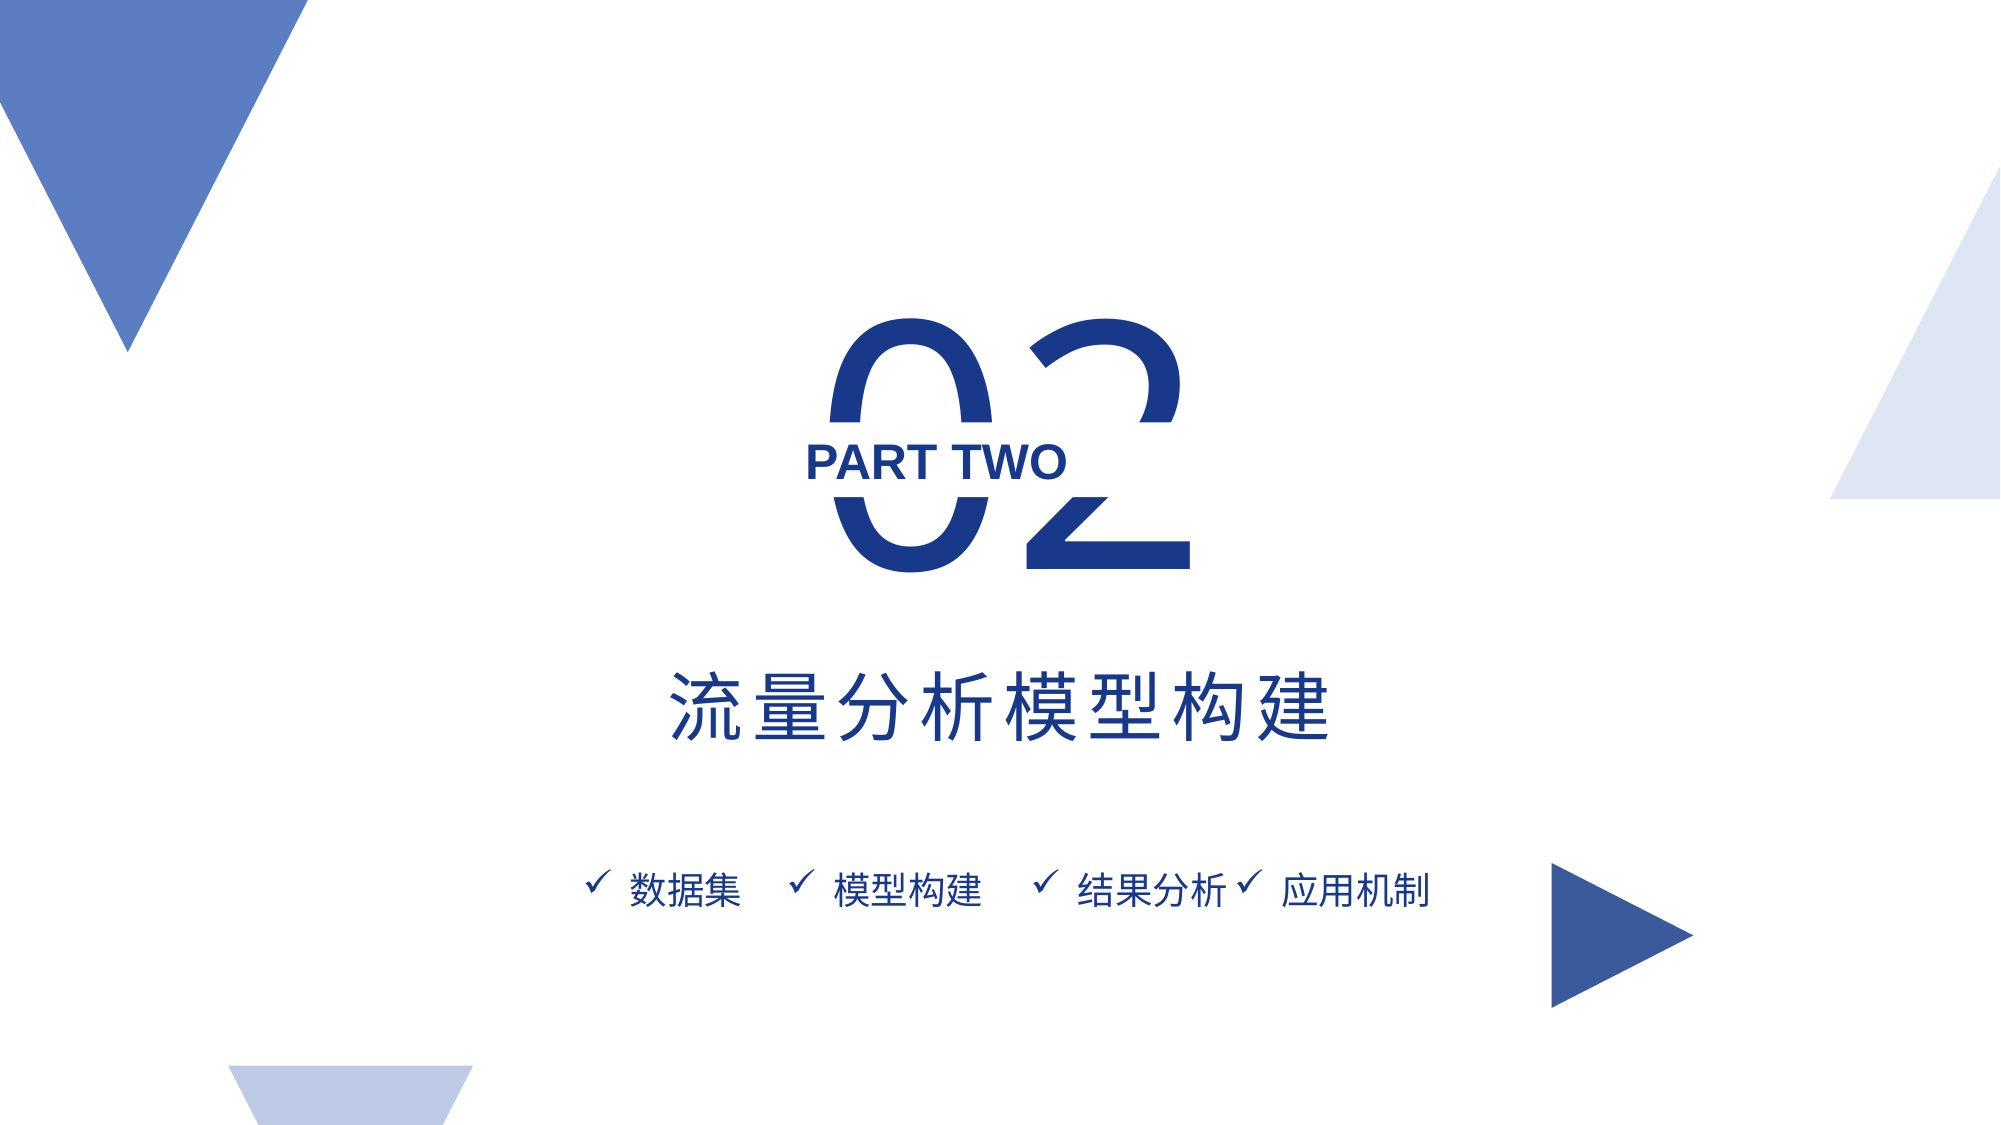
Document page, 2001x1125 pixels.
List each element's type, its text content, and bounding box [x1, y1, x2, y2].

text_box 数据集 [567, 837, 771, 920]
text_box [218, 216, 1781, 759]
text_box 结果分析 [1015, 837, 1219, 920]
text_box 模型构建 [771, 837, 1015, 920]
text_box 应用机制 [1219, 837, 1464, 920]
